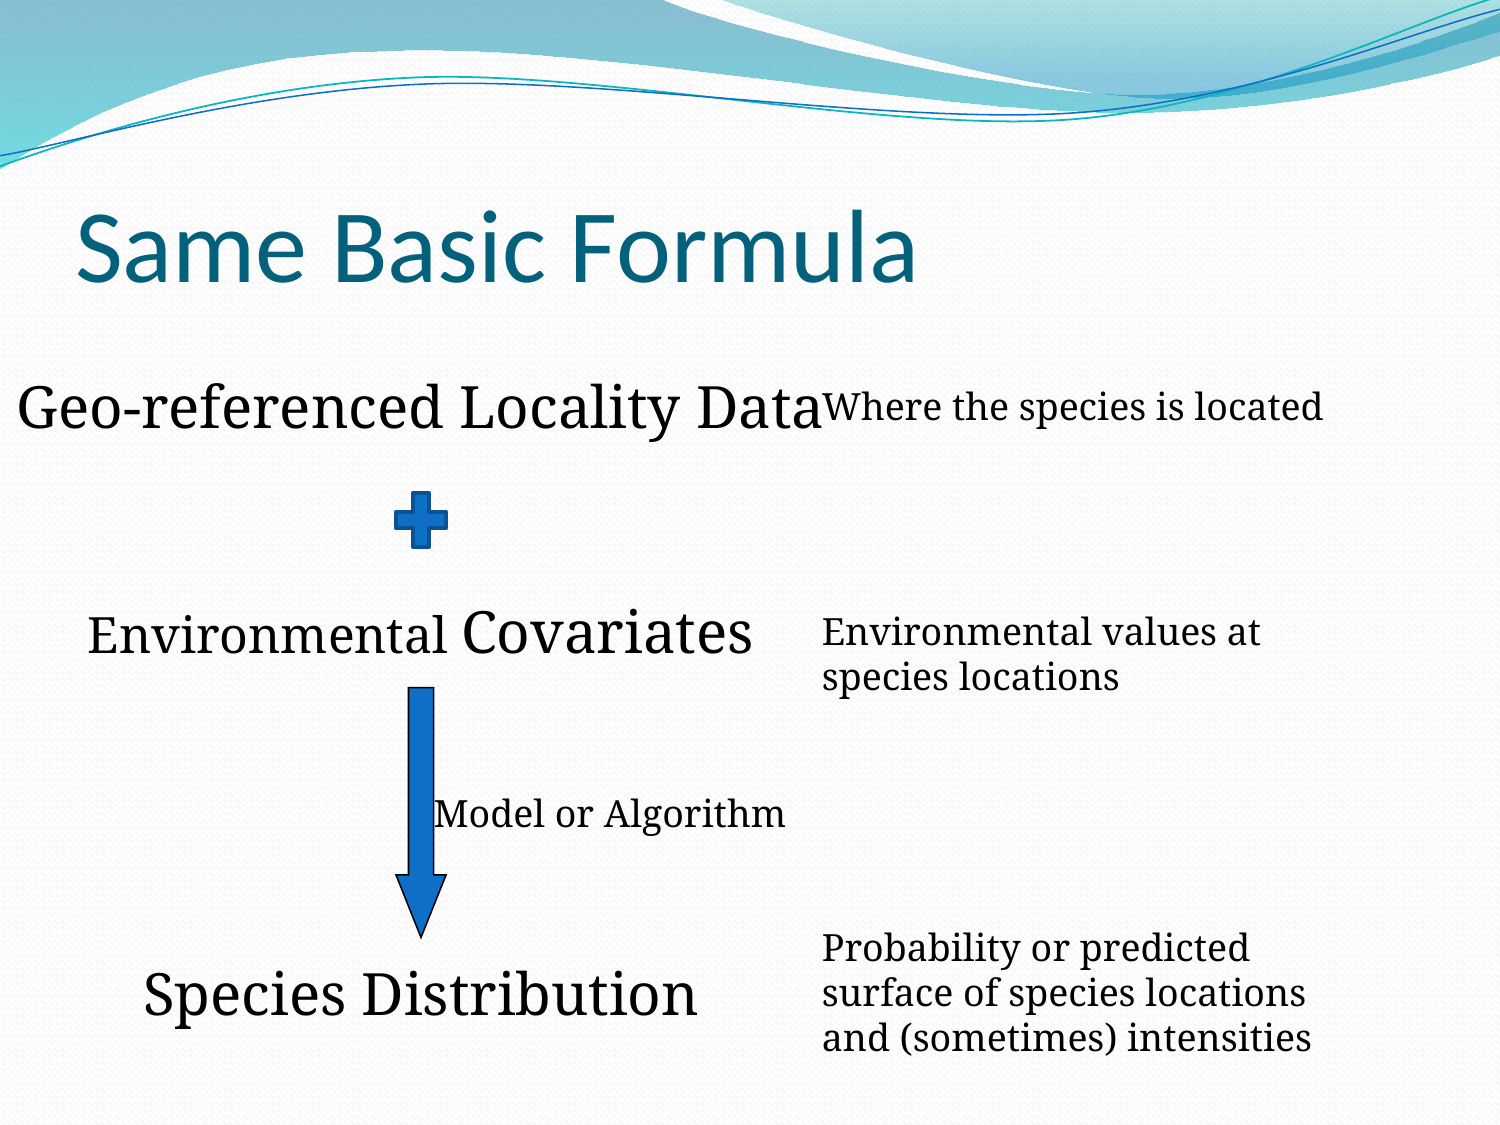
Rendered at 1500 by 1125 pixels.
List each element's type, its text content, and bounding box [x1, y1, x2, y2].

text_box Environmental values at species locations [807, 600, 1400, 705]
text_box [396, 687, 447, 938]
text_box Species Distribution [128, 949, 714, 1035]
text_box [394, 491, 448, 549]
text_box Probability or predicted surface of species locations and (sometimes) intensities [807, 916, 1365, 1067]
text_box Geo-referenced Locality Data [2, 362, 840, 448]
text_box Environmental Covariates [73, 587, 769, 673]
text_box Model or Algorithm [418, 782, 802, 842]
title Same Basic Formula [75, 115, 1425, 303]
text_box Where the species is located [807, 375, 1365, 435]
